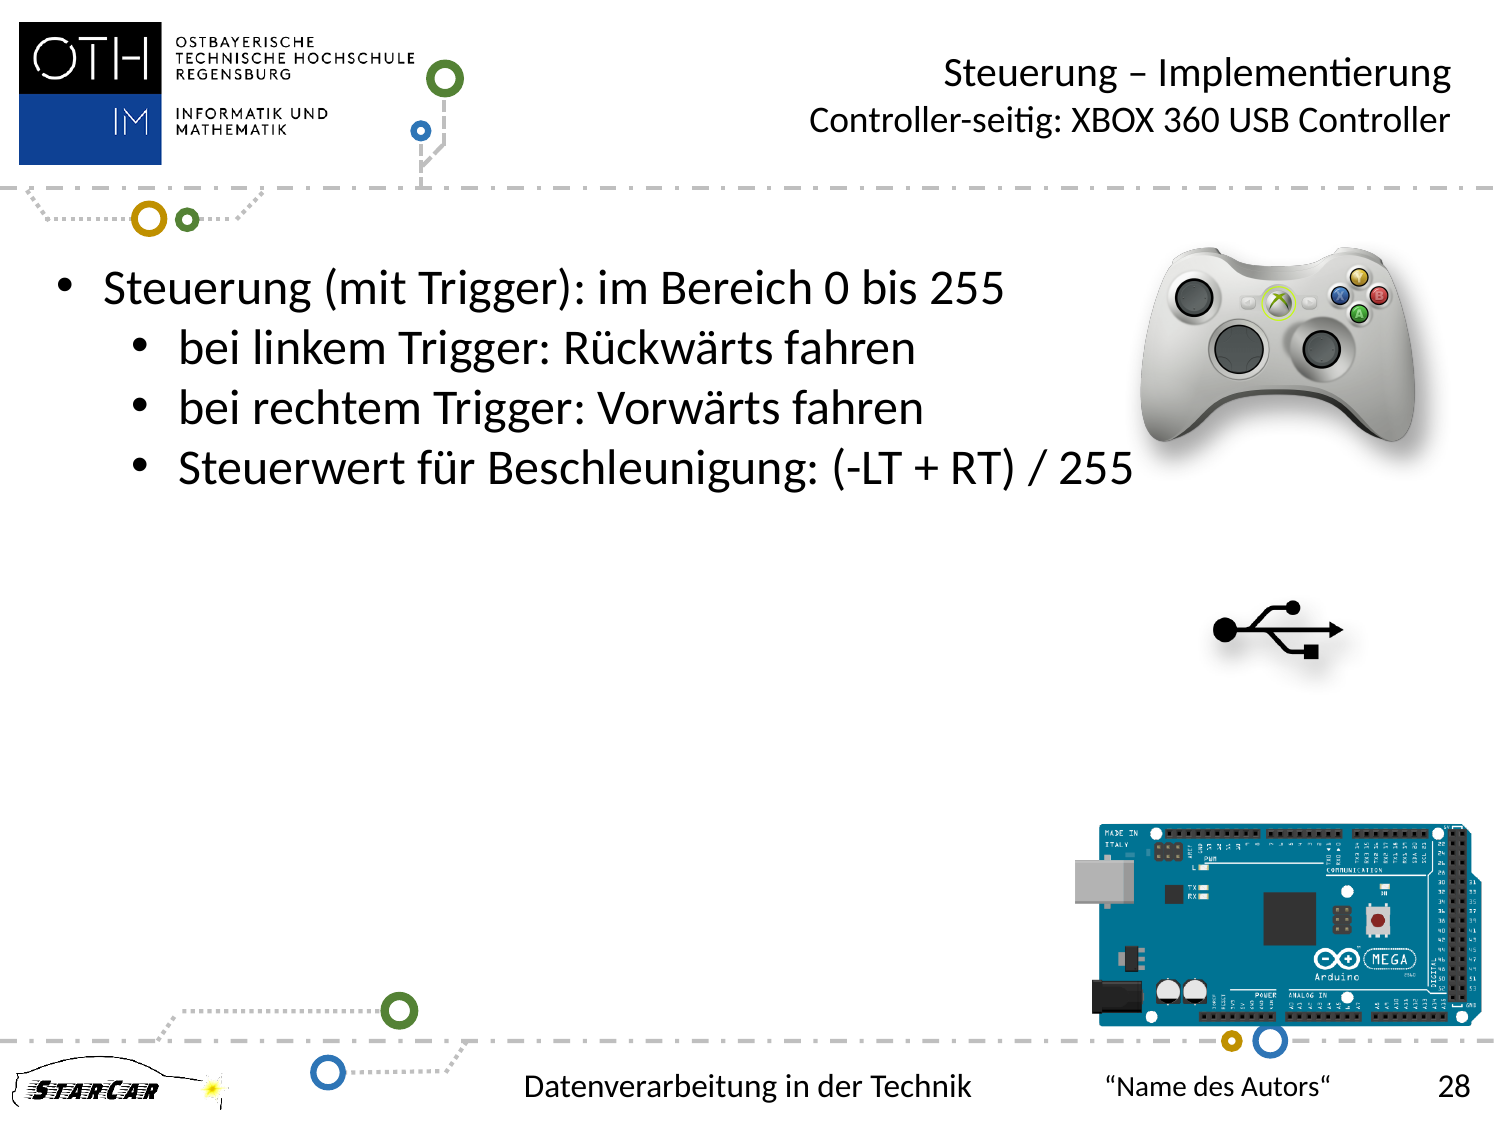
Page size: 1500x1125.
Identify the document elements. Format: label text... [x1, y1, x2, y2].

picture [417, 127, 424, 134]
picture [1070, 816, 1485, 1029]
picture [1209, 596, 1347, 663]
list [1139, 247, 1416, 443]
text_box Steuerung (mit Trigger): im Bereich 0 bis 255 bei linkem Trigger: Rückwärts fahren bei rechtem Trigger: Vorwärts fahren Steuerwert für Beschleunigung: (-LT + RT) / 255 [41, 247, 1202, 502]
picture [19, 22, 428, 165]
list Steuerung – Implementierung Controller-seitig: XBOX 360 USB Controller [478, 21, 1452, 164]
footer Datenverarbeitung in der Technik [0, 1042, 1497, 1125]
